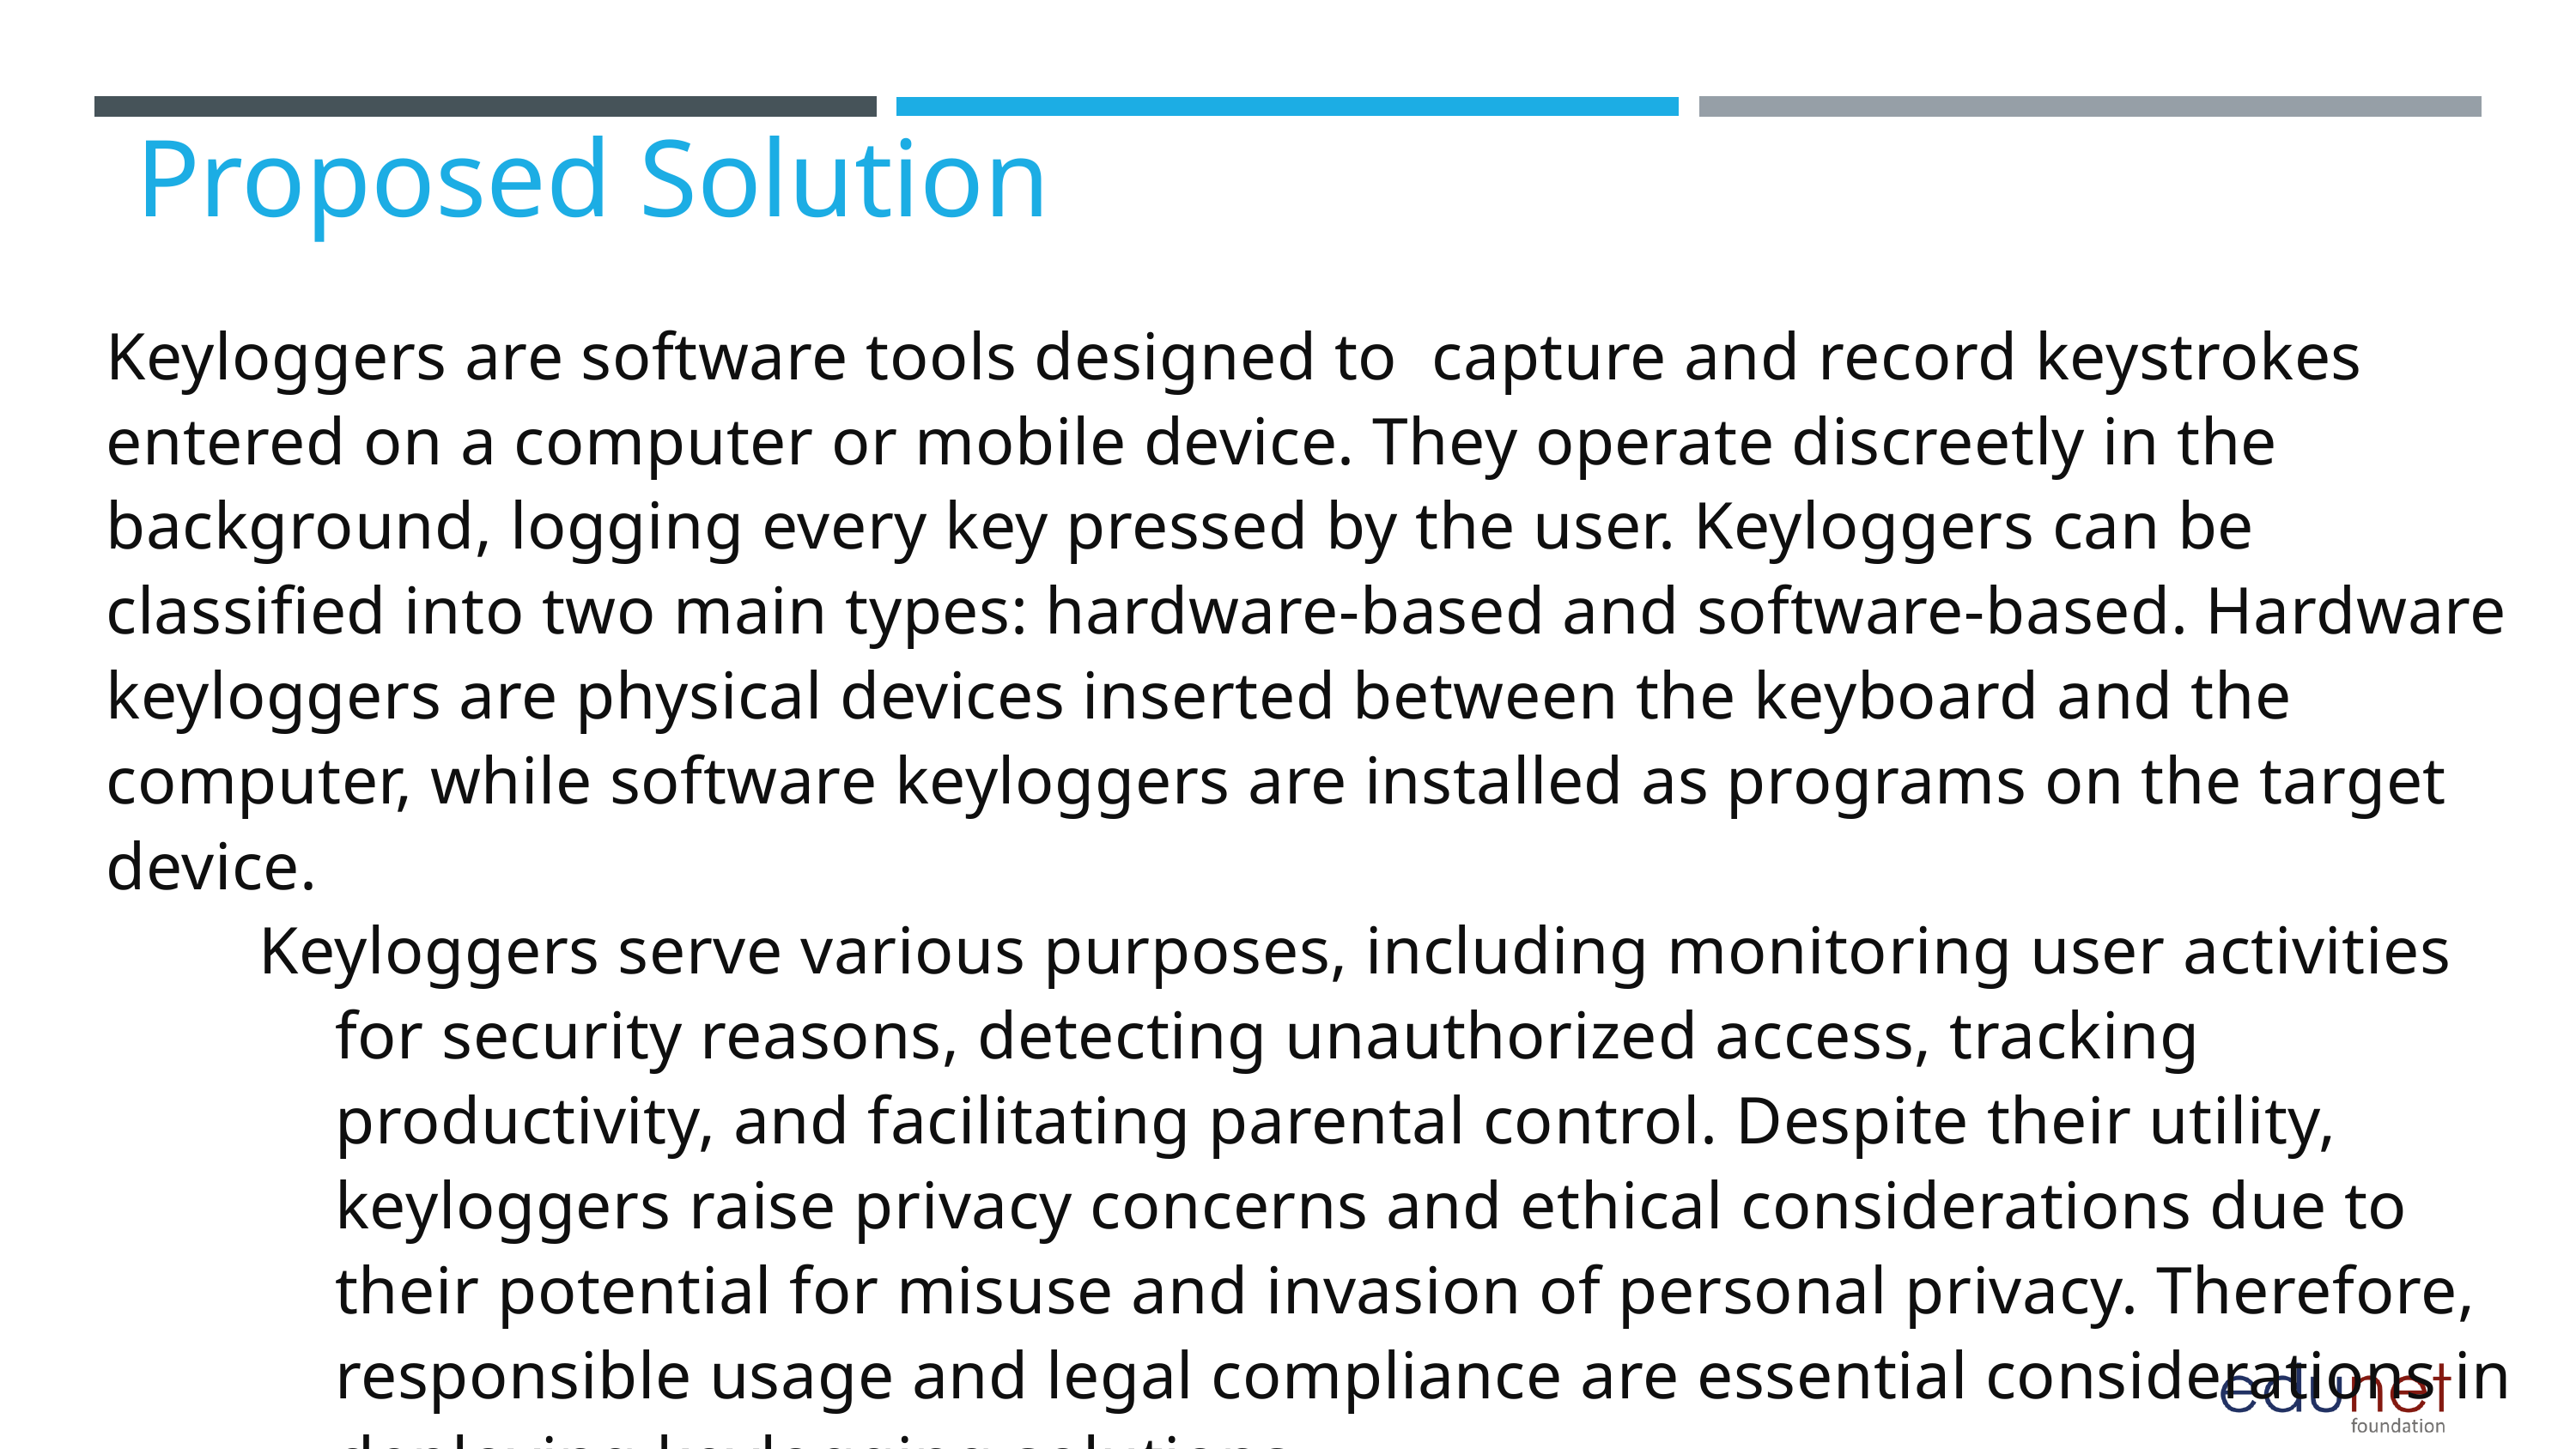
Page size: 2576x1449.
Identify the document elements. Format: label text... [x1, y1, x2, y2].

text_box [1698, 95, 2482, 118]
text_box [94, 96, 878, 118]
text_box Proposed Solution [136, 110, 2440, 239]
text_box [896, 96, 1680, 117]
text_box Keyloggers are software tools designed to capture and record keystrokes entered on a computer or mobile device. They operate discreetly in the background, logging every key pressed by the user. Keyloggers can be classified into two main types: hardware-based and software-based. Hardware keyloggers are physical devices inserted between the keyboard and the computer, while software keyloggers are installed as programs on the target device. Keyloggers serve various purposes, including monitoring user activities for security reasons, detecting unauthorized access, tracking productivity, and facilitating parental control. Despite their utility, keyloggers raise privacy concerns and ethical considerations due to their potential for misuse and invasion of personal privacy. Therefore, responsible usage and legal compliance are essential considerations in deploying keylogging solutions [106, 307, 2535, 1449]
